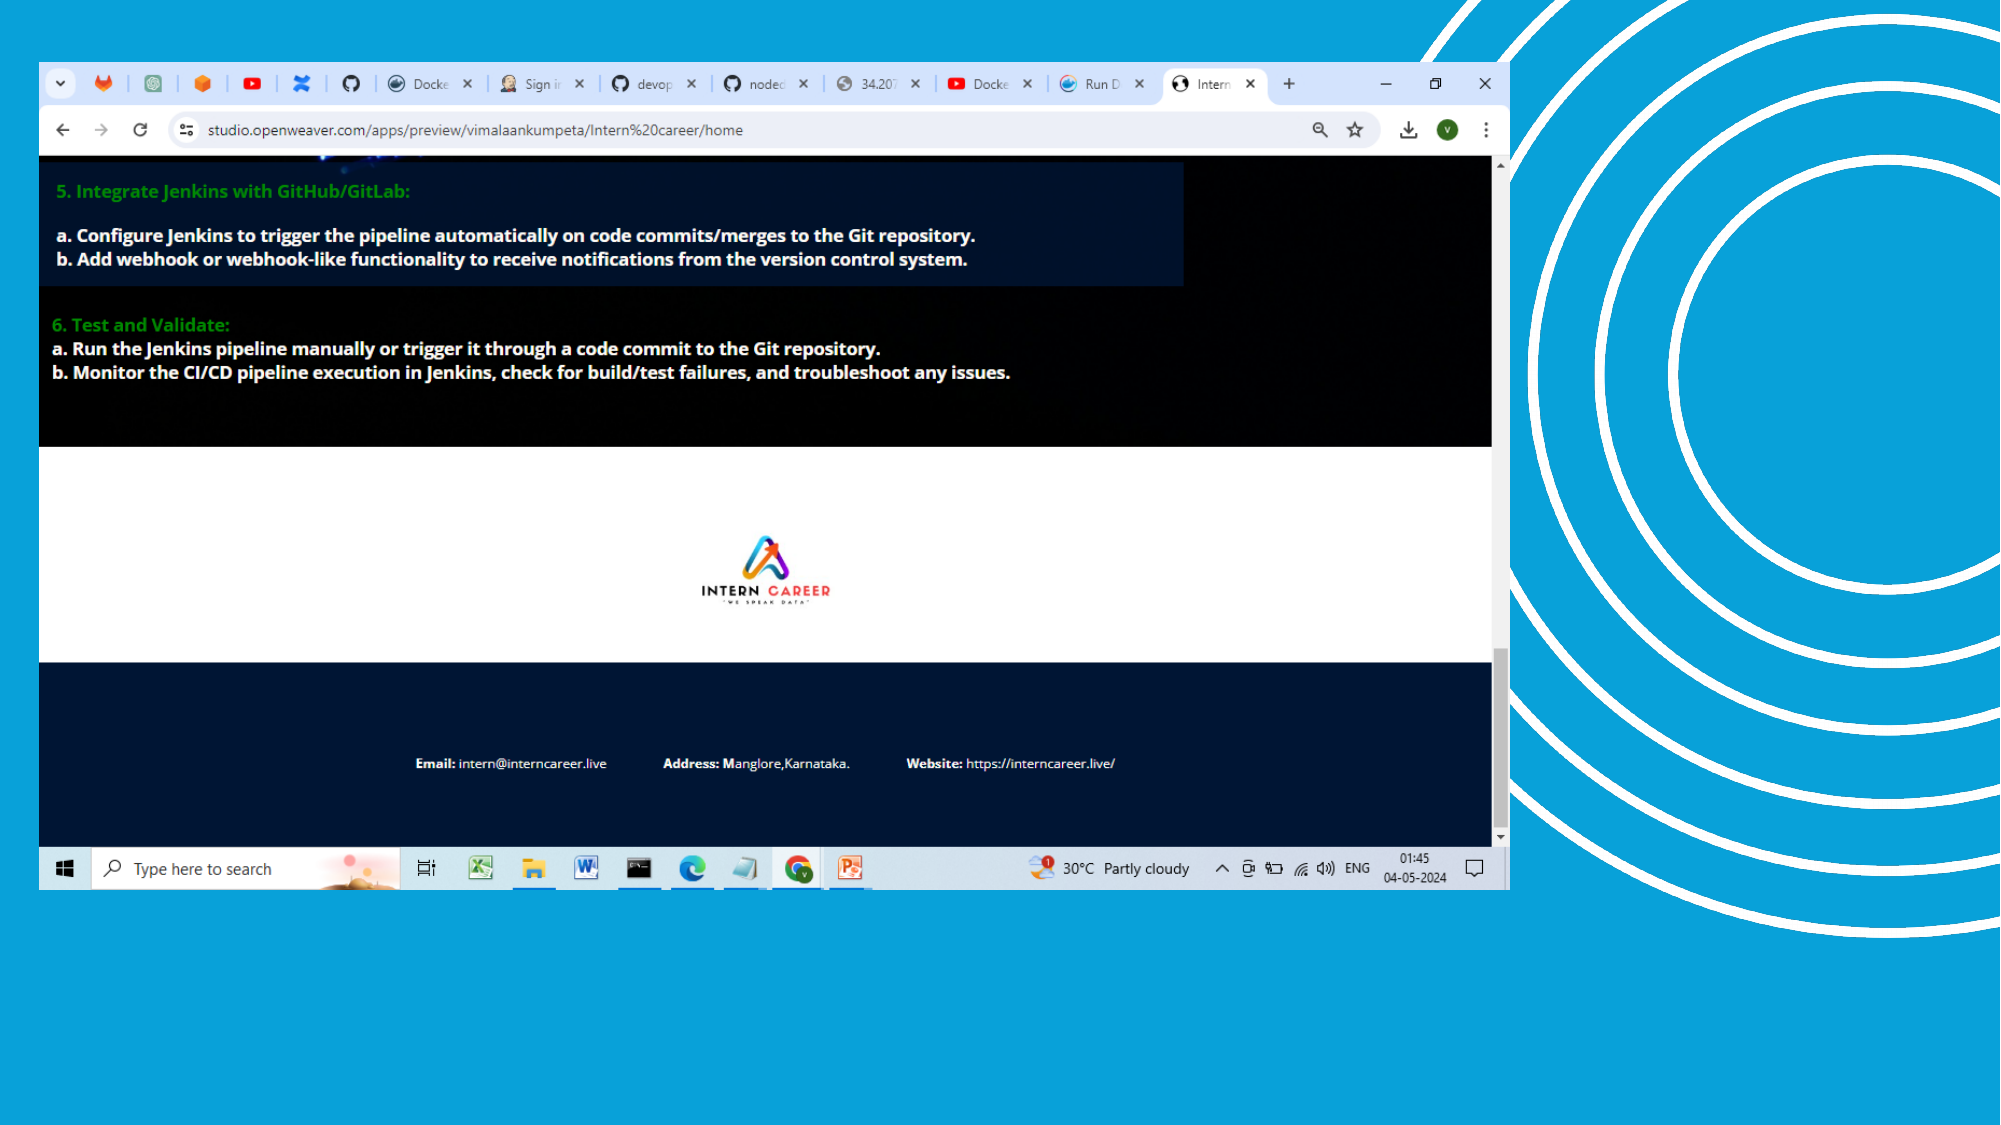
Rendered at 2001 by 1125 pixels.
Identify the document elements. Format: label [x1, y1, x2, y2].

picture [1510, 0, 1686, 180]
picture [1510, 690, 2000, 876]
picture [1510, 780, 2000, 937]
picture [1595, 82, 2000, 668]
list [39, 62, 1510, 890]
picture [1498, 0, 1569, 62]
picture [1421, 0, 1480, 62]
picture [1510, 570, 2000, 809]
picture [1528, 14, 2000, 735]
picture [1668, 155, 2000, 594]
